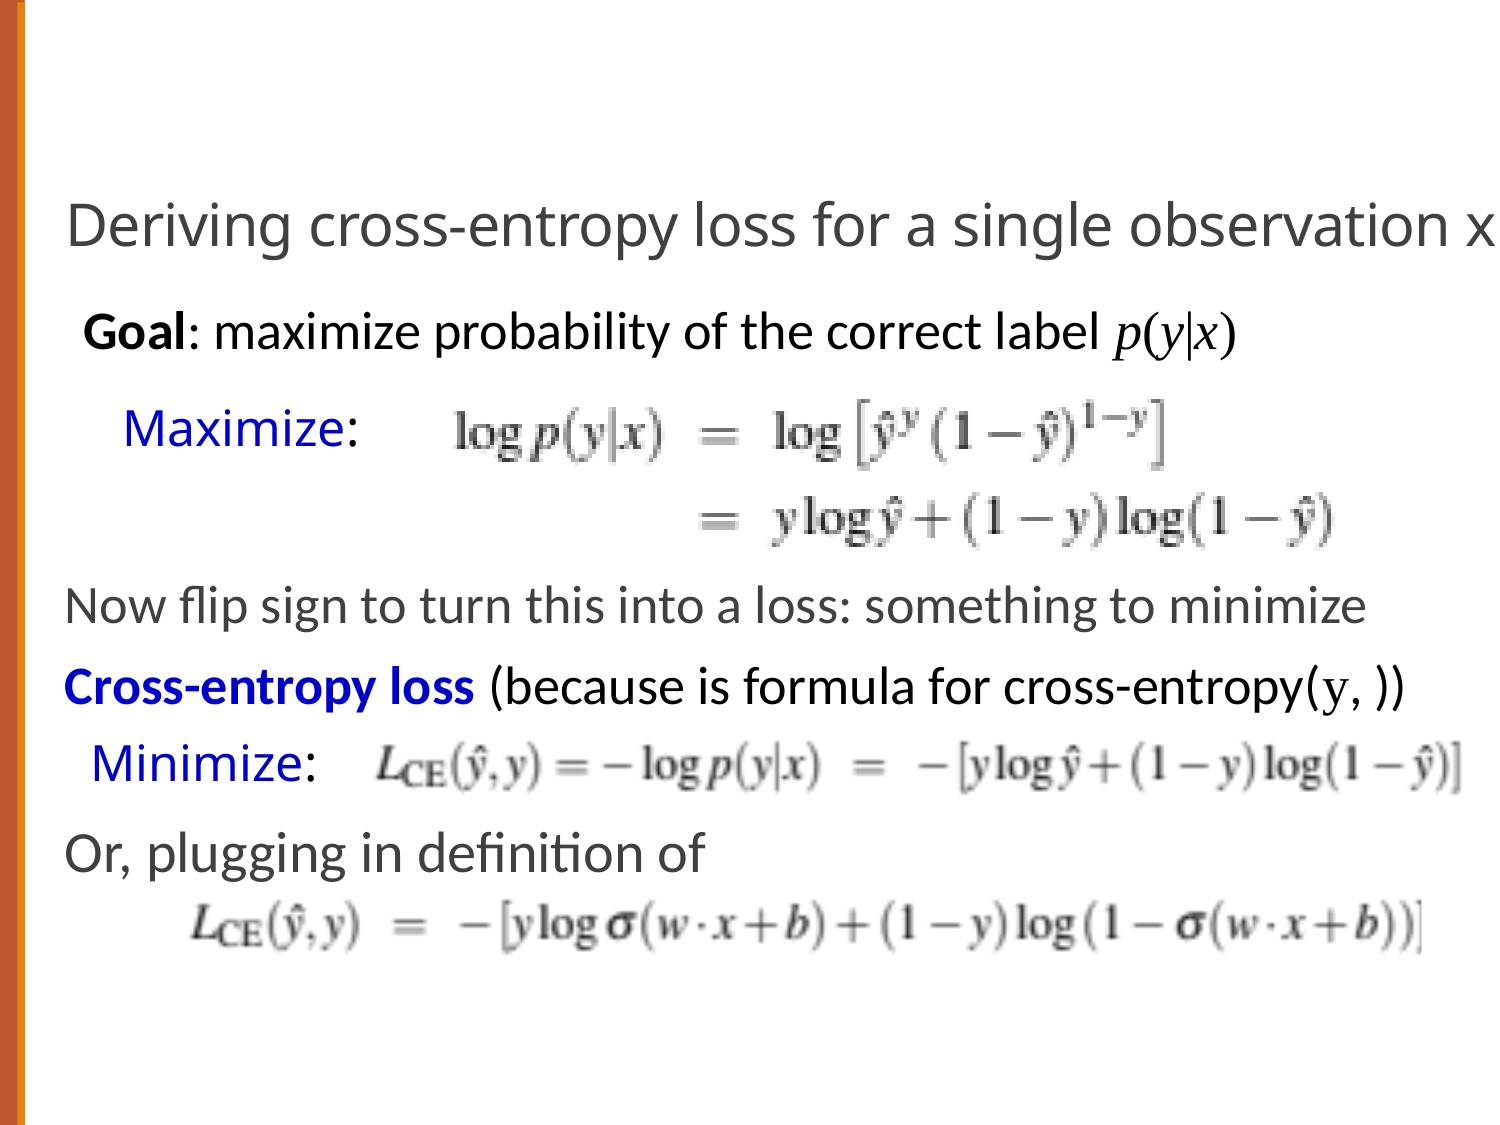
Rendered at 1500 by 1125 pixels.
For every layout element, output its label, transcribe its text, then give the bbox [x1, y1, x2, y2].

picture [185, 890, 1422, 968]
title Deriving cross-entropy loss for a single observation x [50, 154, 1500, 267]
text_box Minimize: [75, 724, 333, 799]
text_box Goal: maximize probability of the correct label p(y|x) [68, 287, 1432, 368]
picture [368, 724, 1469, 800]
picture [436, 398, 1337, 556]
text_box Maximize: [107, 388, 375, 464]
